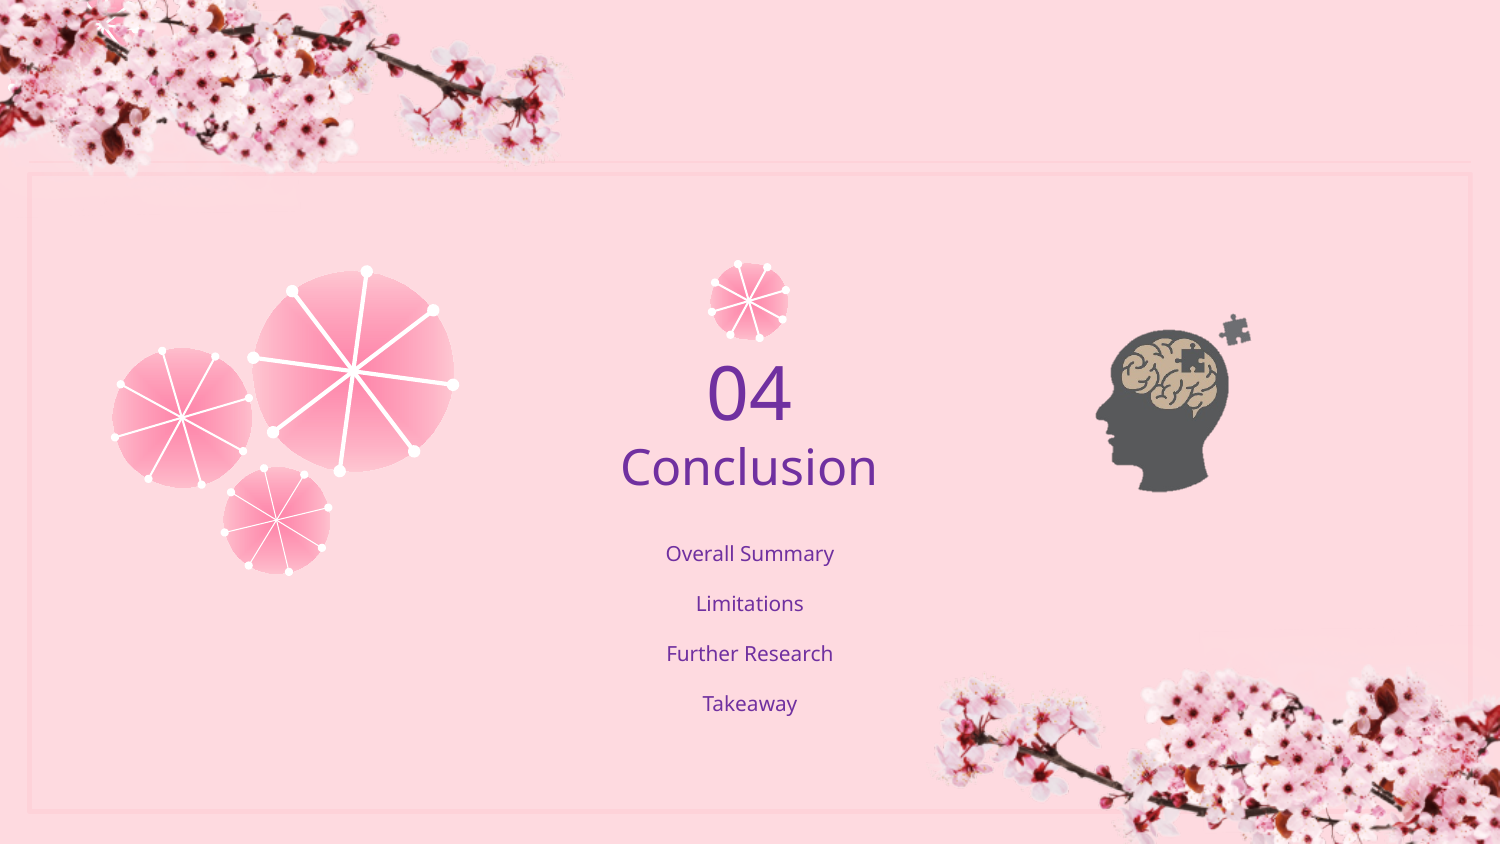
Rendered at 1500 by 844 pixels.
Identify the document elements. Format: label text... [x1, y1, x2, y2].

picture [0, 0, 576, 219]
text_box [710, 262, 788, 340]
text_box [111, 270, 455, 574]
text_box Overall Summary Limitations Further Research Takeaway [574, 507, 926, 723]
picture [924, 624, 1500, 844]
text_box 04 Conclusion [573, 338, 925, 504]
picture [1032, 278, 1290, 556]
